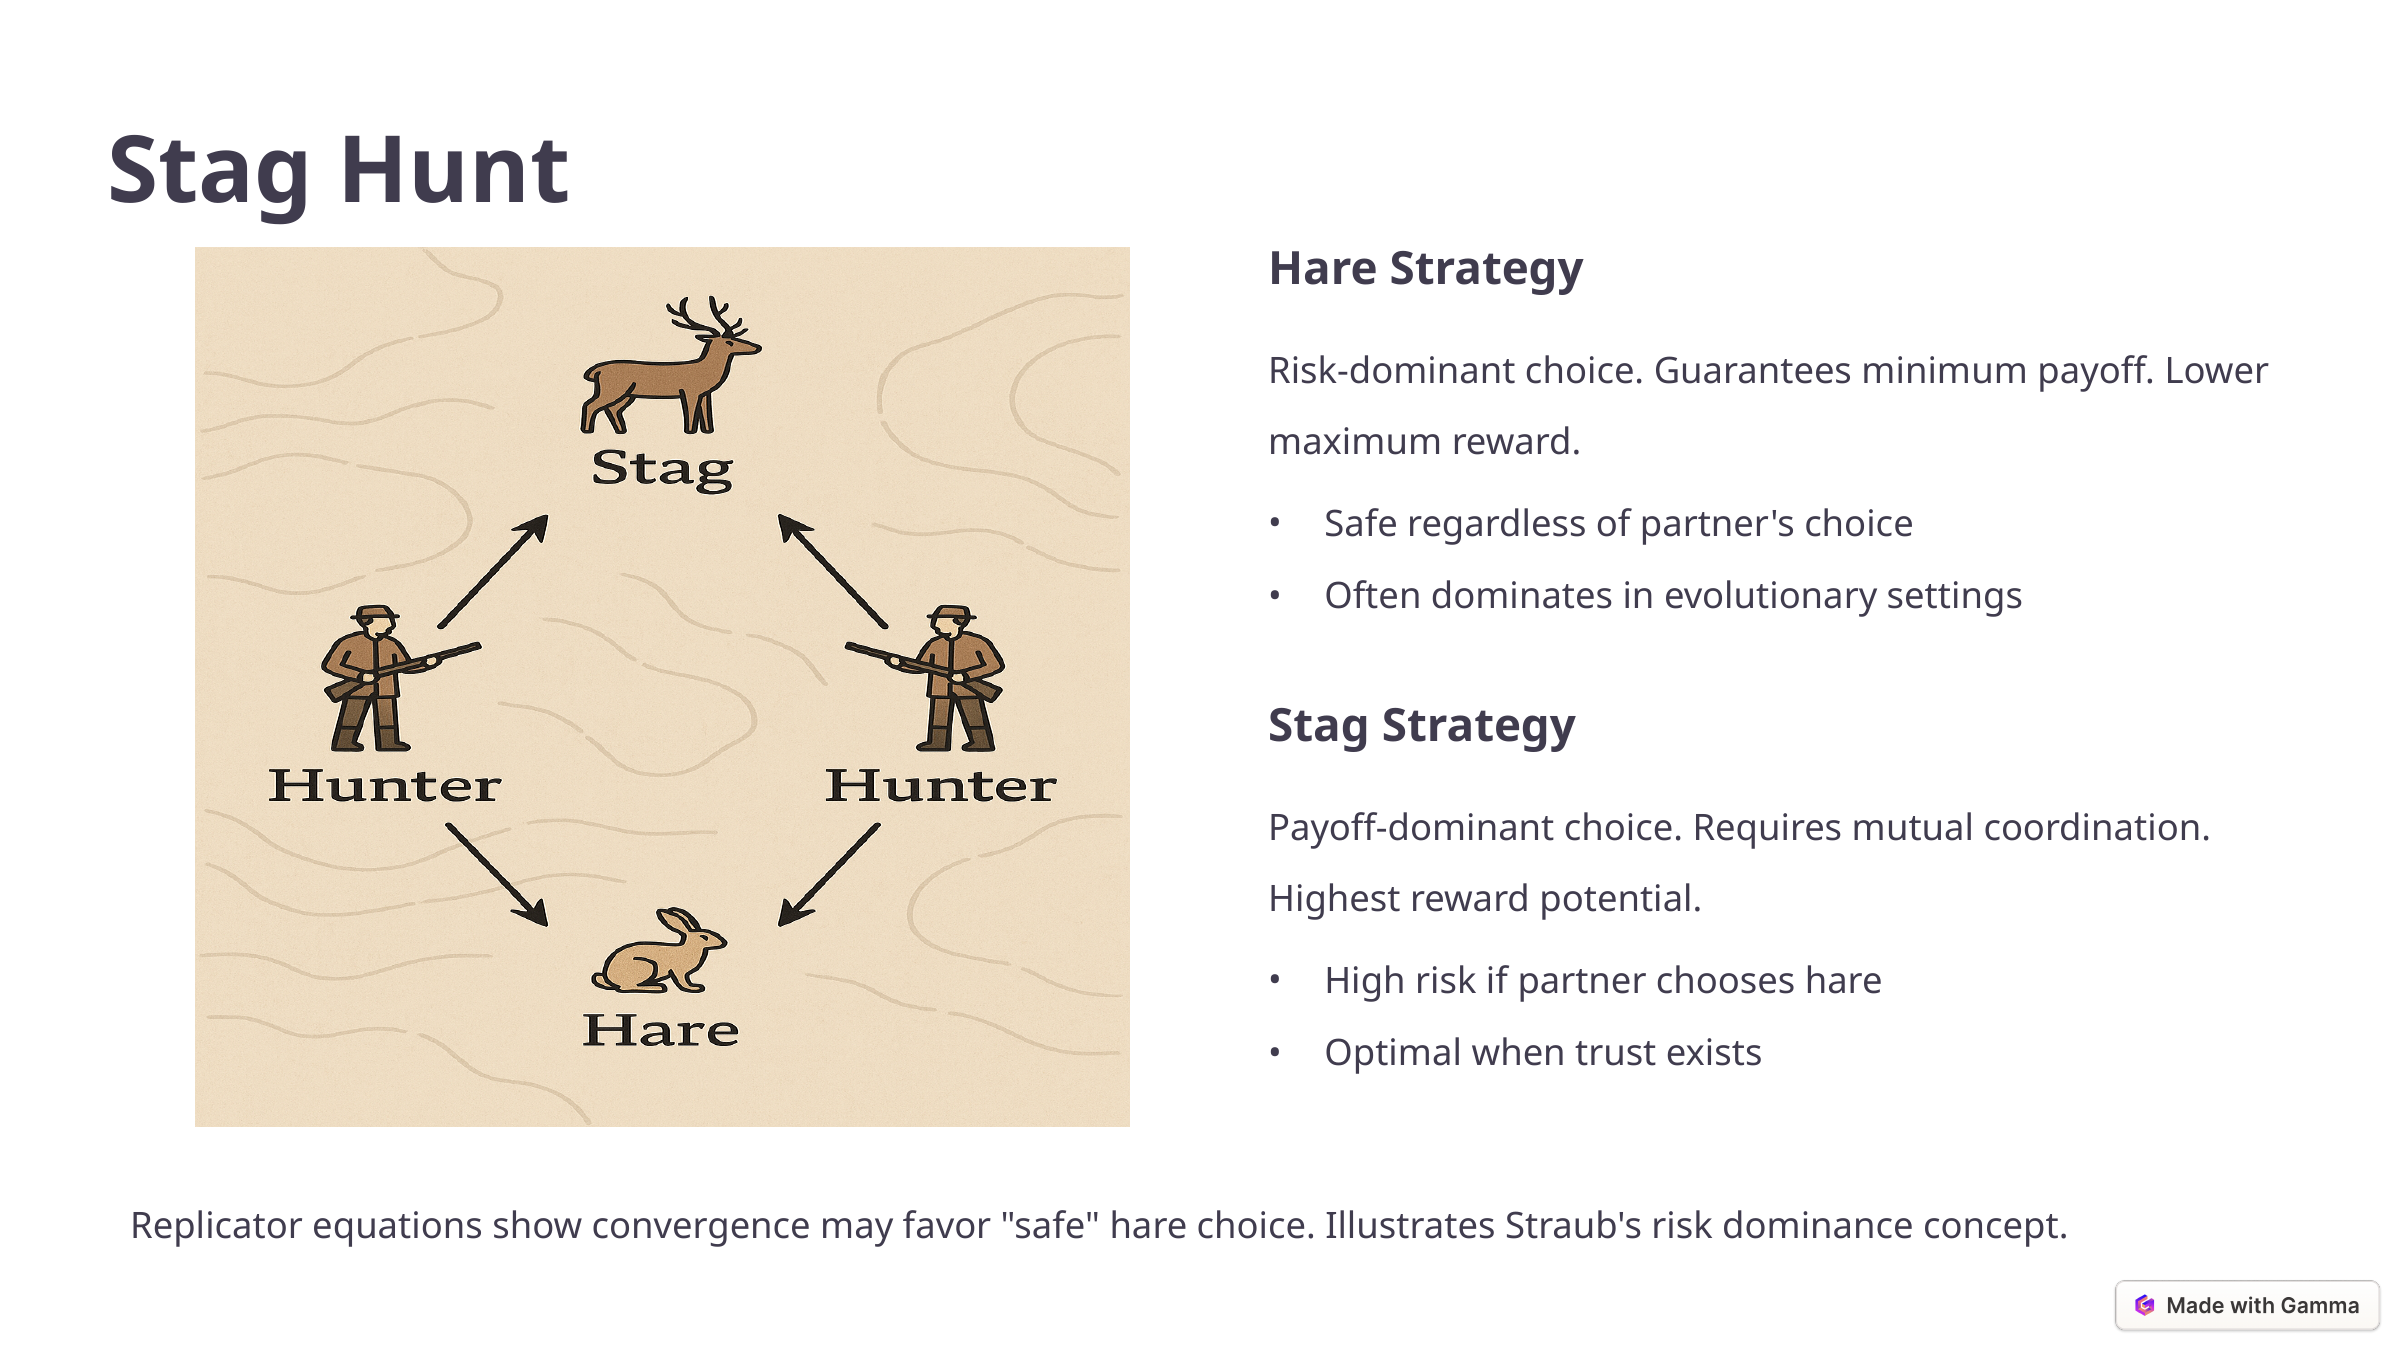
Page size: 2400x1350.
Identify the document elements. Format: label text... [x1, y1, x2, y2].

text_box High risk if partner chooses hare [1268, 929, 2293, 990]
text_box Risk-dominant choice. Guarantees minimum payoff. Lower maximum reward. [1268, 320, 2293, 440]
picture [194, 247, 1130, 1127]
text_box Replicator equations show convergence may favor "safe" hare choice. Illustrates Straub's risk dominance concept. [130, 1174, 2270, 1235]
text_box Safe regardless of partner's choice [1268, 472, 2293, 533]
text_box Optimal when trust exists [1268, 1002, 2293, 1062]
text_box Hare Strategy [1268, 225, 1734, 284]
text_box Often dominates in evolutionary settings [1268, 545, 2293, 605]
text_box Stag Strategy [1268, 681, 1734, 740]
text_box Payoff-dominant choice. Requires mutual coordination. Highest reward potential. [1268, 777, 2293, 897]
picture [2106, 1271, 2389, 1339]
text_box Stag Hunt [107, 83, 867, 200]
